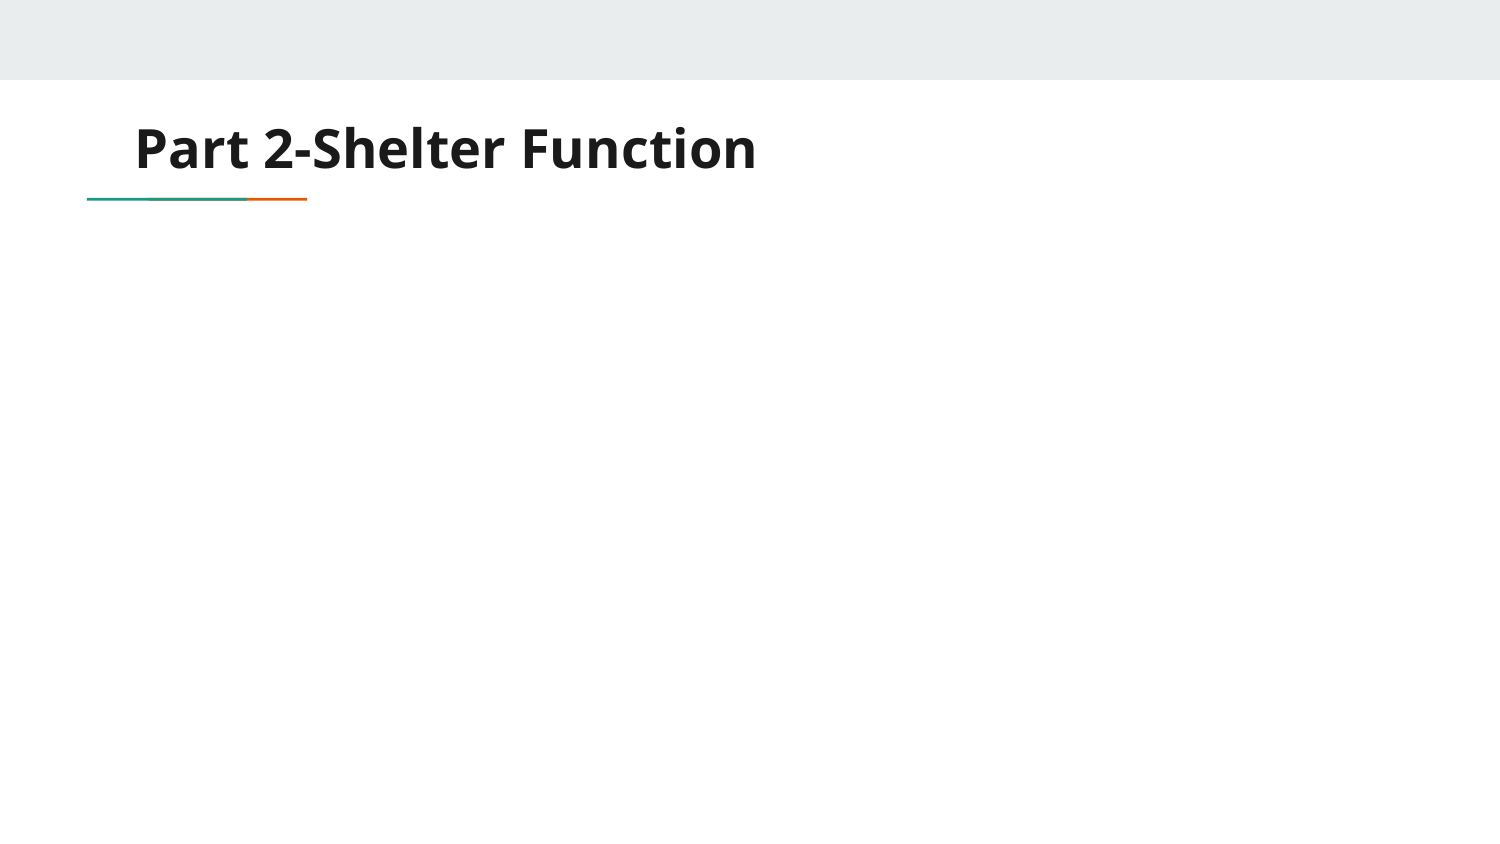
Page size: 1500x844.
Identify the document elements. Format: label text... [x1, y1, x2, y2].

title Part 2-Shelter Function [119, 99, 1381, 188]
